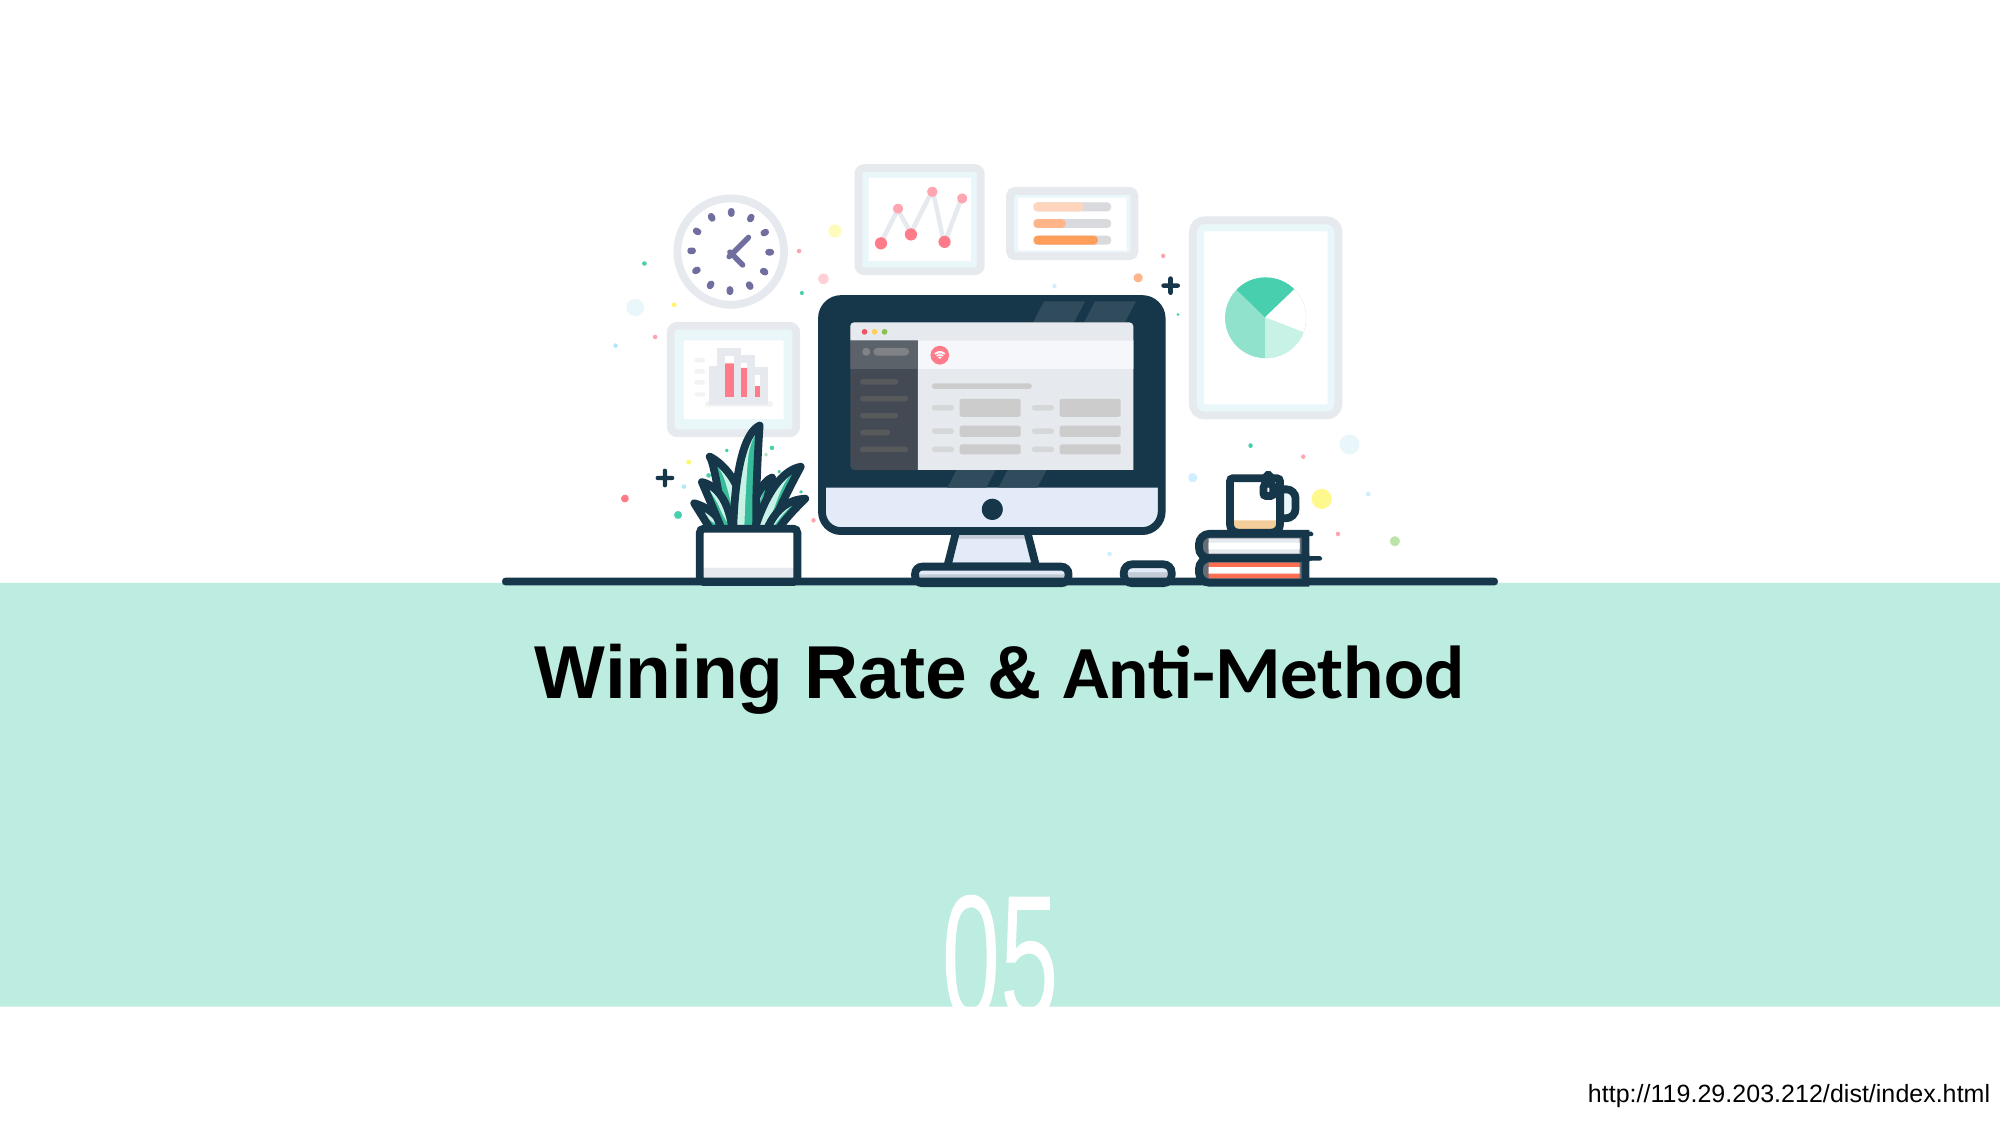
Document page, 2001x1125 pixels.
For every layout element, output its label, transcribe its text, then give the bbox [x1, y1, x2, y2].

text_box http://119.29.203.212/dist/index.html [1573, 1069, 2000, 1115]
title Wining Rate & Anti-Method [382, 559, 1618, 723]
